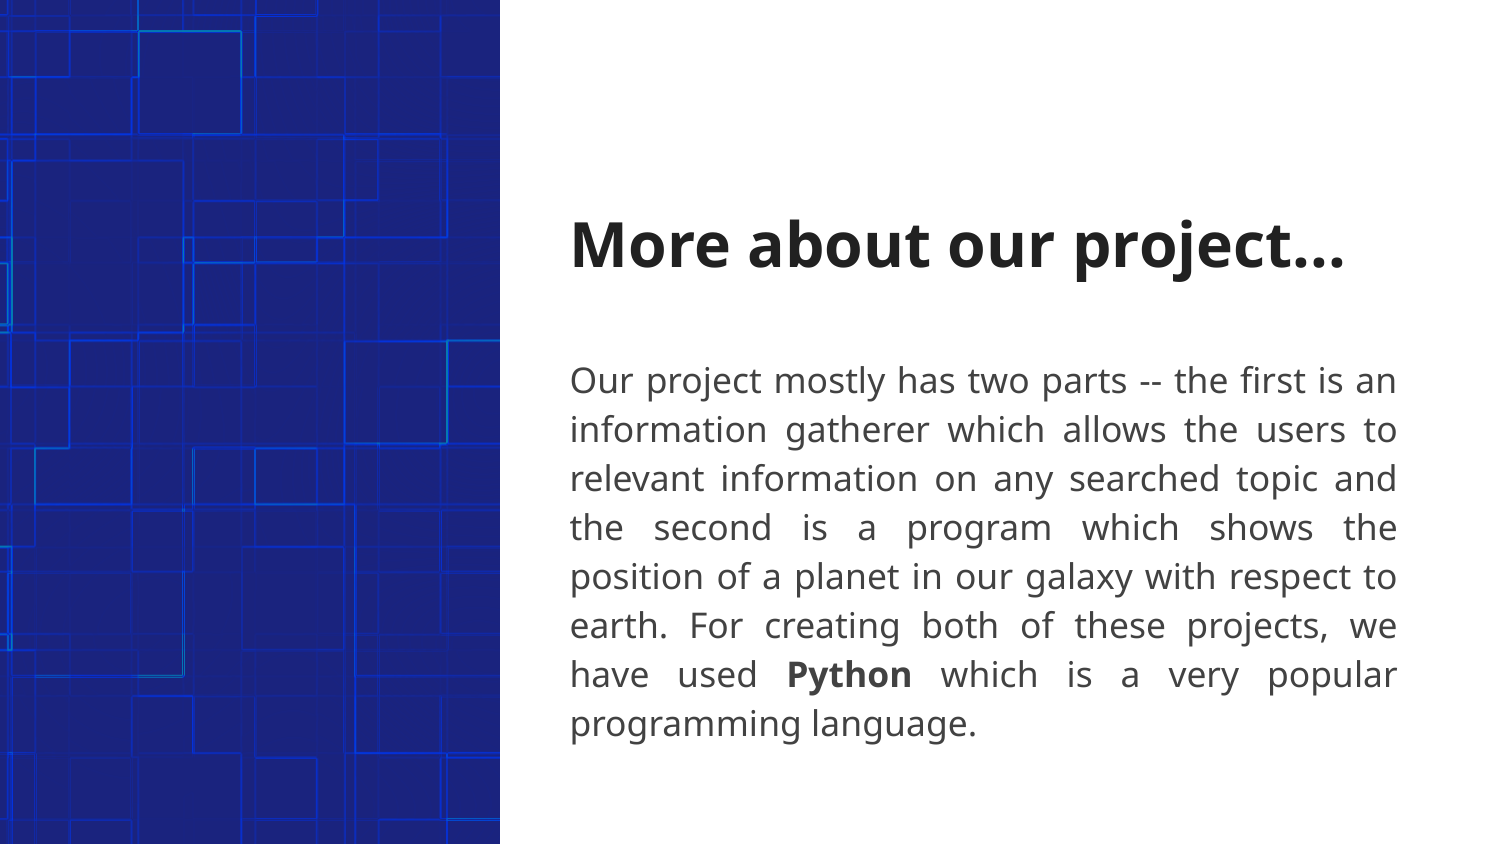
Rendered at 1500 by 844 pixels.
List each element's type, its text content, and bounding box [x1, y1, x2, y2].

title More about our project... [554, 66, 1414, 295]
picture [0, 0, 500, 844]
list Our project mostly has two parts -- the first is an information gatherer which allows the users to relevant information on any searched topic and the second is a program which shows the position of a planet in our galaxy with respect to earth. For creating both of these projects, we have used Python which is a very popular programming language. [554, 336, 1414, 727]
